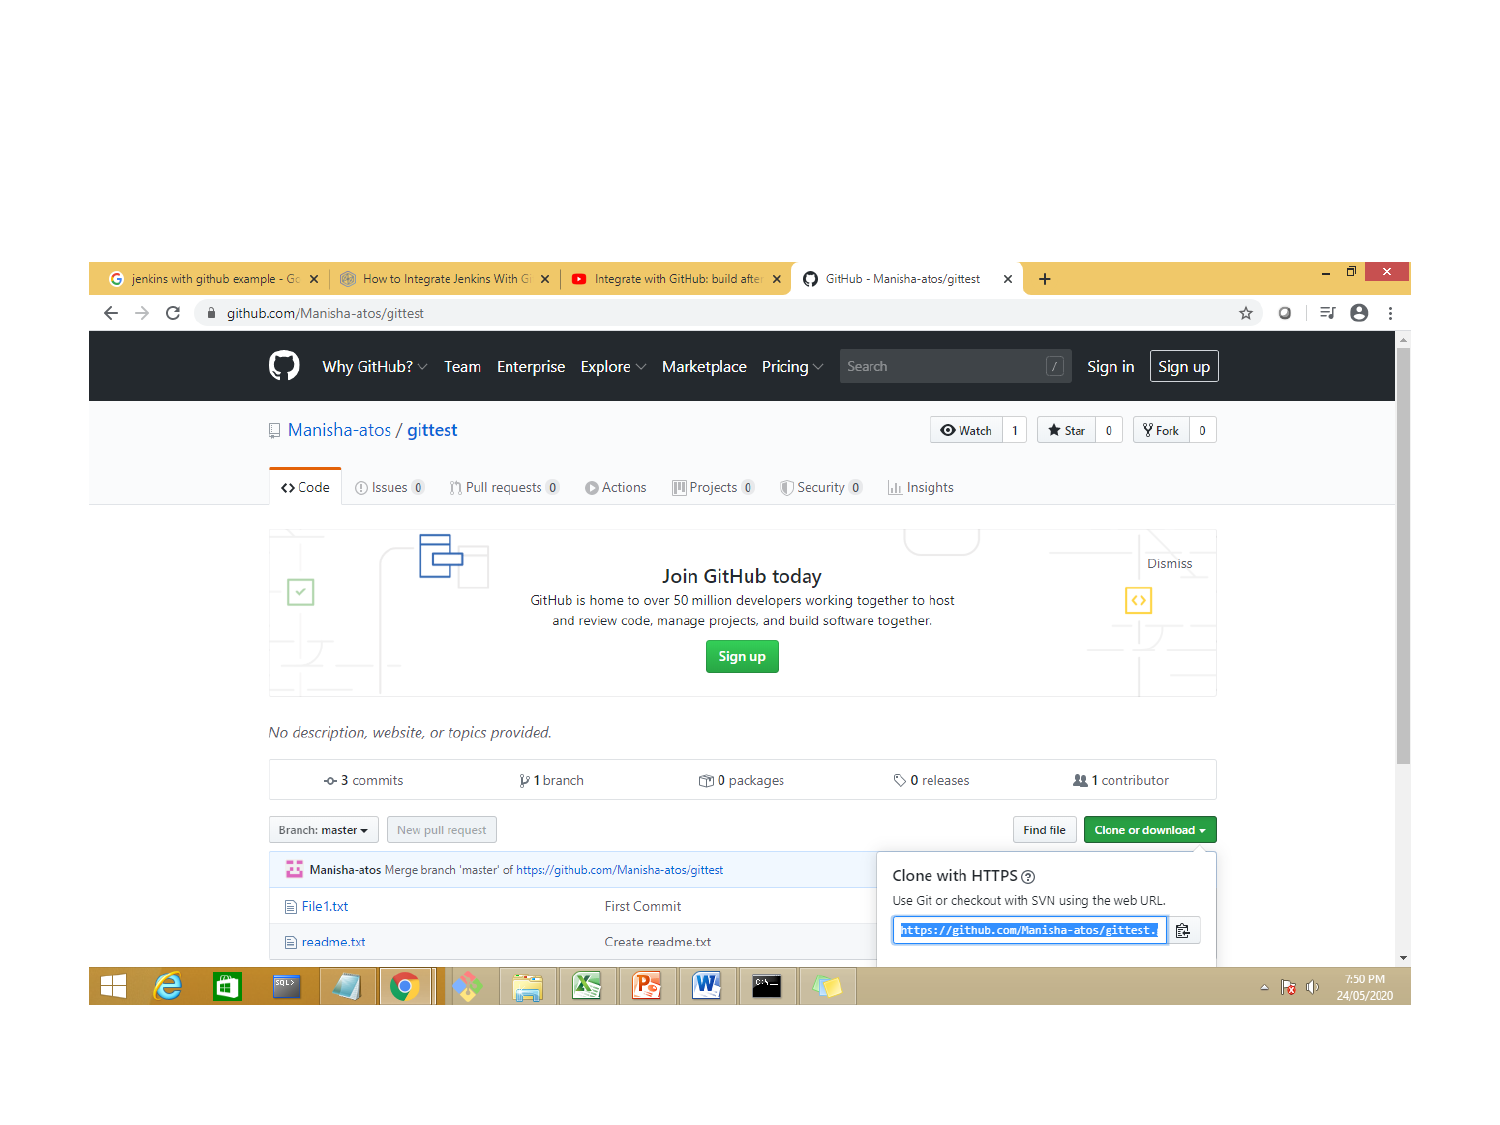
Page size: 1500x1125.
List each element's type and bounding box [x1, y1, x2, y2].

list [89, 262, 1411, 1006]
